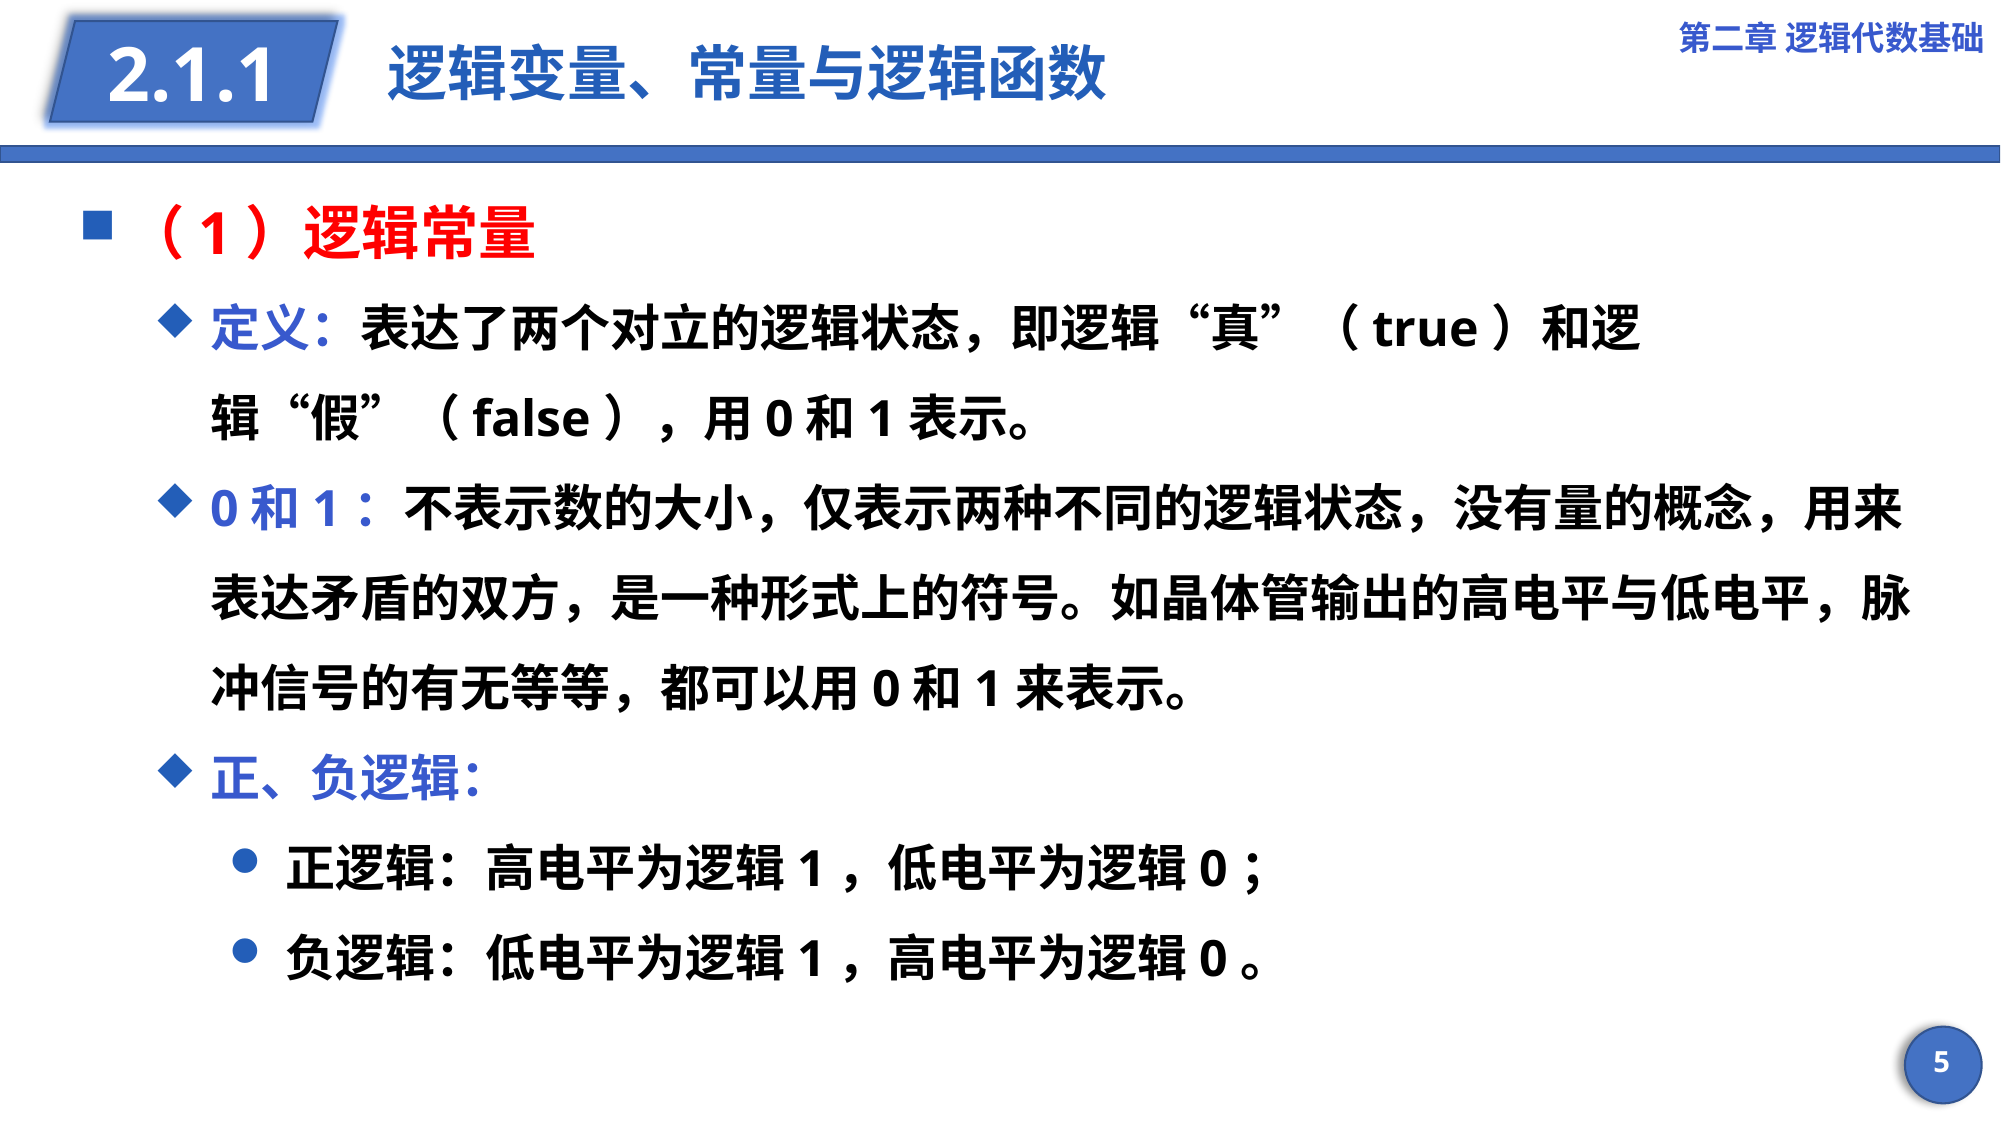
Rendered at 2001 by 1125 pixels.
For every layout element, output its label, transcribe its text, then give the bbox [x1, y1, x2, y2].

footer 第二章 逻辑代数基础 [1659, 0, 2000, 83]
title 逻辑变量、常量与逻辑函数 [372, 16, 1213, 137]
slide_number 5 [1895, 1033, 1989, 1094]
text_box 2.1.1 [48, 20, 339, 123]
text_box （1）逻辑常量 定义：表达了两个对立的逻辑状态，即逻辑“真”（true）和逻辑“假”（false），用0和1表示。 0和1：不表示数的大小，仅表示两种不同的逻辑状态，没有量的概念，用来表达矛盾的双方，是一种形式上的符号。如晶体管输出的高电平与低电平，脉冲信号的有无等等，都可以用0和1来表示。 正、负逻辑： 正逻辑：高电平为逻辑1，低电平为逻辑0； 负逻辑：低电平为逻辑1，高电平为逻辑0。 [64, 154, 1962, 994]
